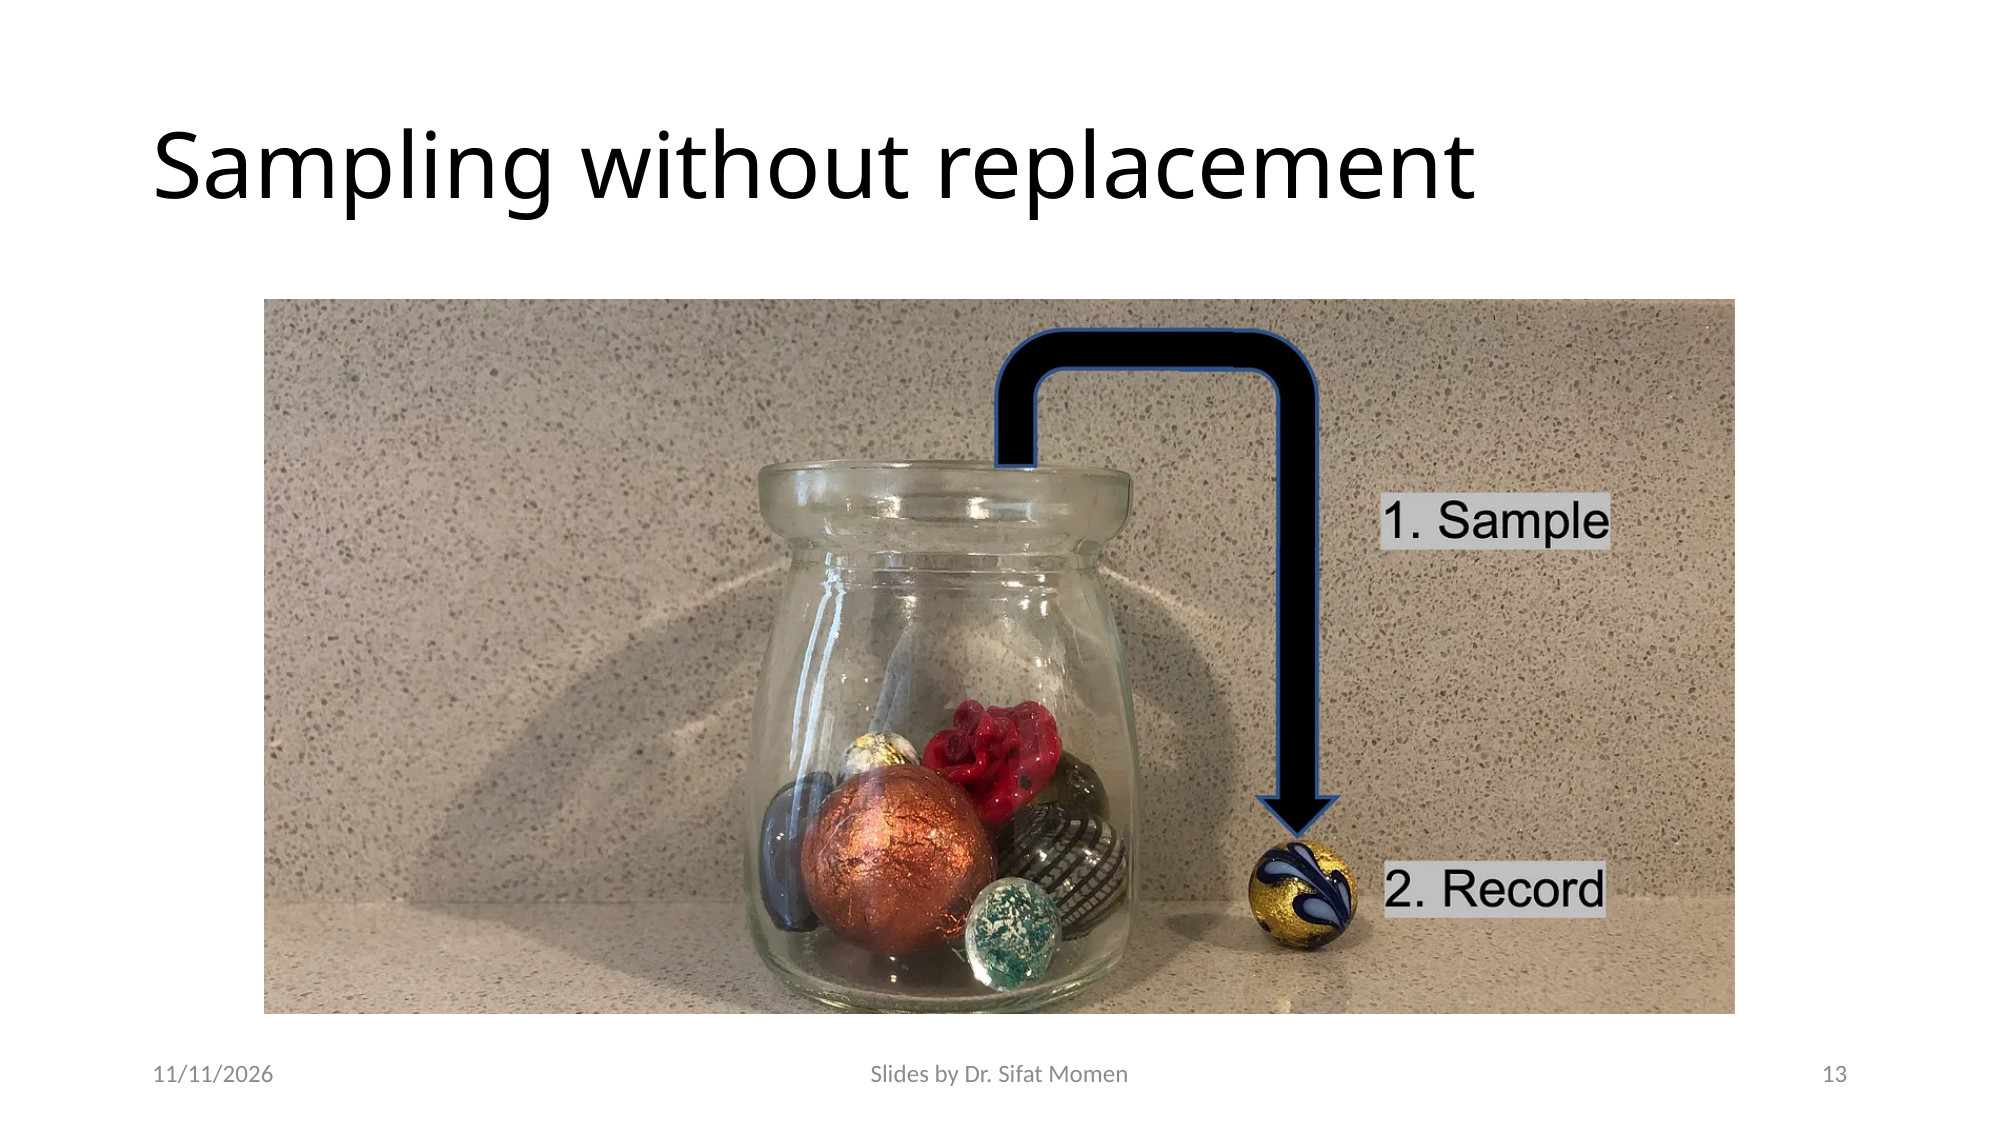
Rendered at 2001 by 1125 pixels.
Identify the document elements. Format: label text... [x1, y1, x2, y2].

footer Slides by Dr. Sifat Momen [662, 1042, 1338, 1103]
slide_number 13 [1412, 1042, 1863, 1103]
title Sampling without replacement [137, 59, 1863, 278]
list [264, 299, 1736, 1014]
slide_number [137, 1042, 588, 1103]
